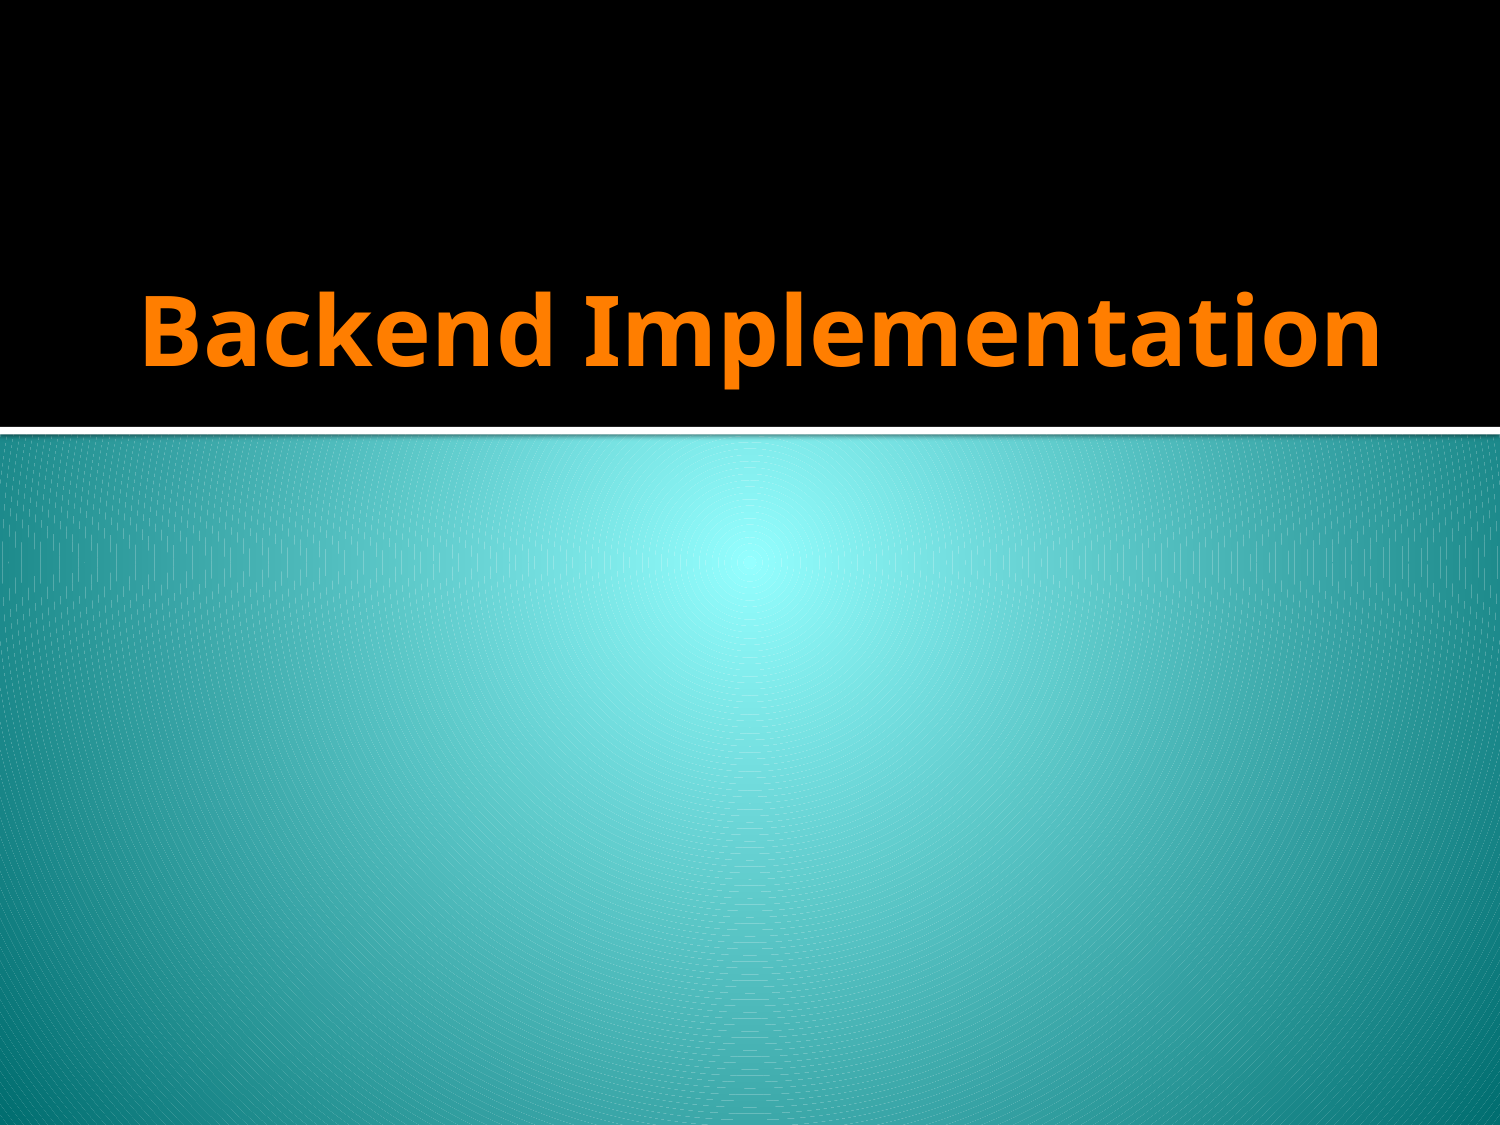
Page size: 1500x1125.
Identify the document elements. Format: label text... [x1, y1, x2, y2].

title Backend Implementation [123, 117, 1438, 386]
